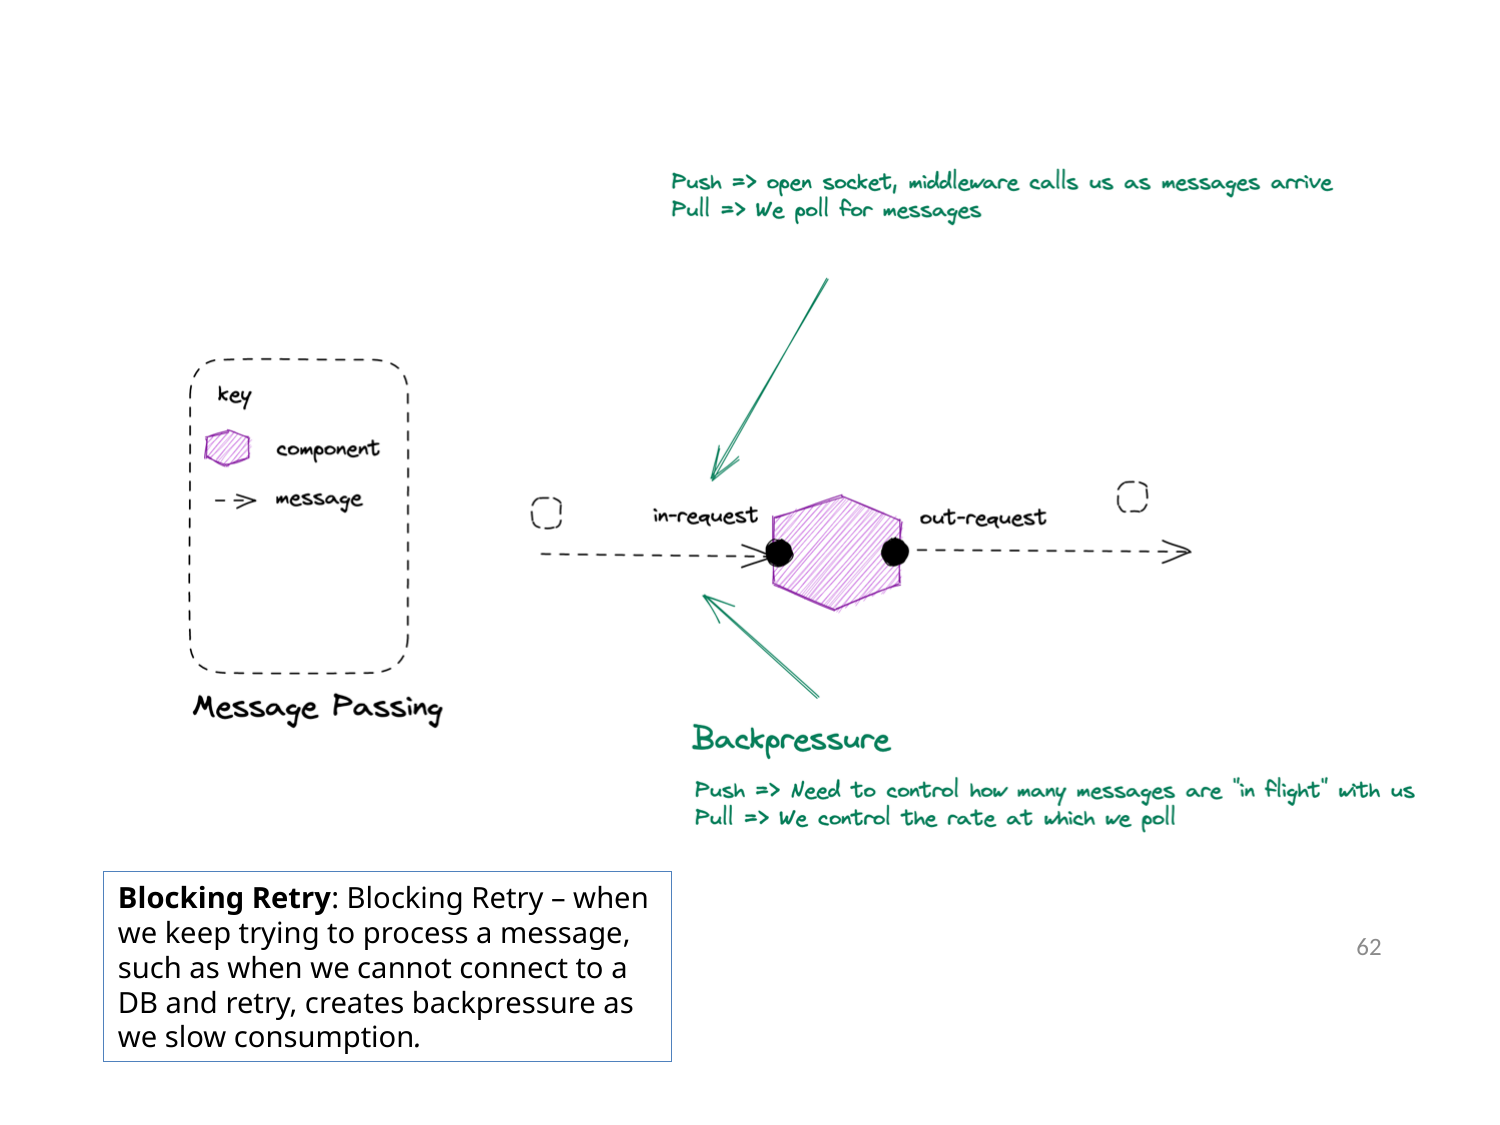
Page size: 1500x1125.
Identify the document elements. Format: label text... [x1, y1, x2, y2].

text_box Blocking Retry: Blocking Retry – when we keep trying to process a message, such as when we cannot connect to a DB and retry, creates backpressure as we slow consumption. [103, 871, 672, 1062]
slide_number 62 [1059, 922, 1397, 968]
picture [179, 157, 1427, 843]
